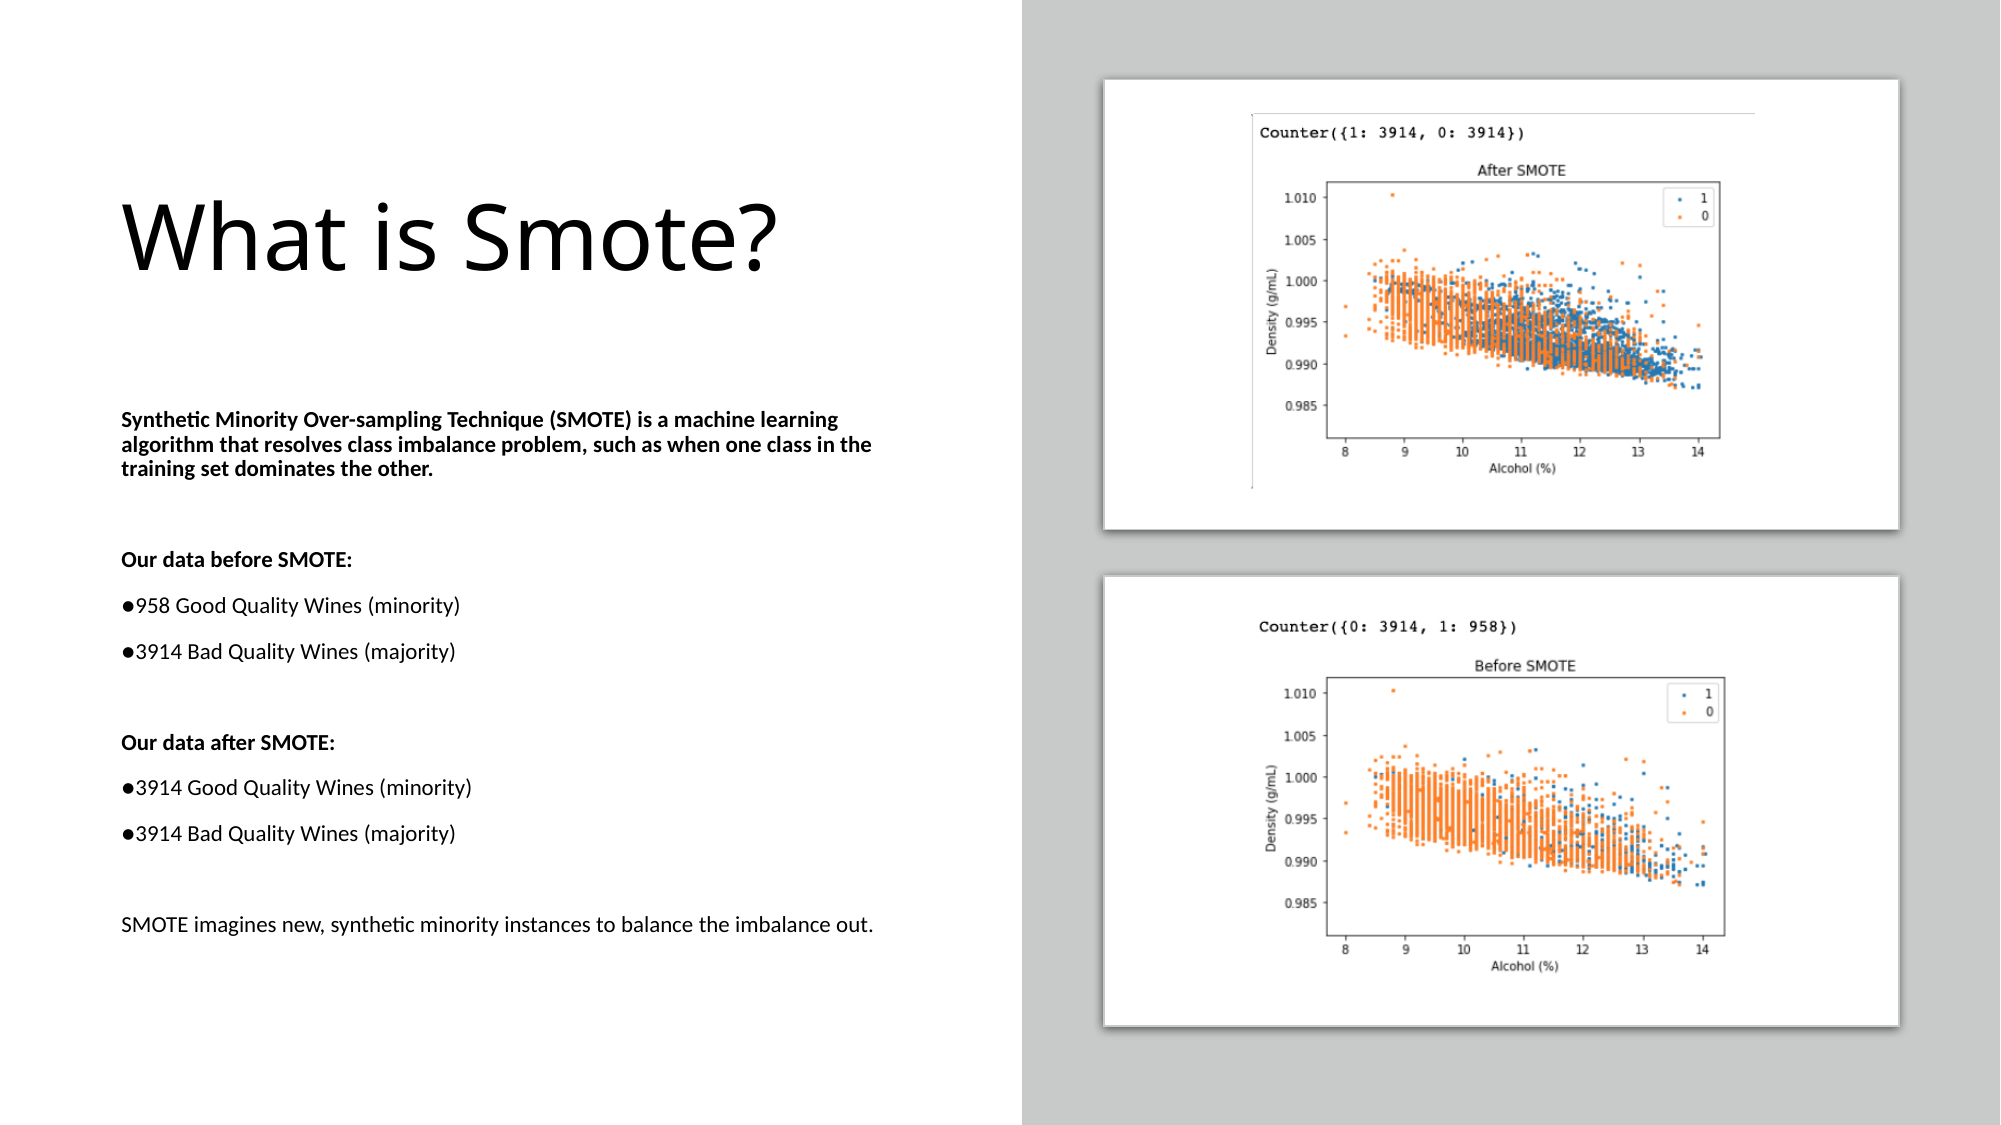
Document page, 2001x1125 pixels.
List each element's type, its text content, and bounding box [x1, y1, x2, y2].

text_box [1021, 0, 2000, 1125]
title What is Smote? [106, 103, 944, 379]
text_box [1103, 78, 1900, 530]
picture [1249, 610, 1757, 992]
picture [1251, 113, 1755, 495]
text_box [1103, 575, 1900, 1027]
list Synthetic Minority Over-sampling Technique (SMOTE) is a machine learning algorithm that resolves class imbalance problem, such as when one class in the training set dominates the other. Our data before SMOTE: ●958 Good Quality Wines (minority) ●3914 Bad Quality Wines (majority) Our data after SMOTE: ●3914 Good Quality Wines (minority) ●3914 Bad Quality Wines (majority) SMOTE imagines new, synthetic minority instances to balance the imbalance out. [106, 399, 944, 1021]
